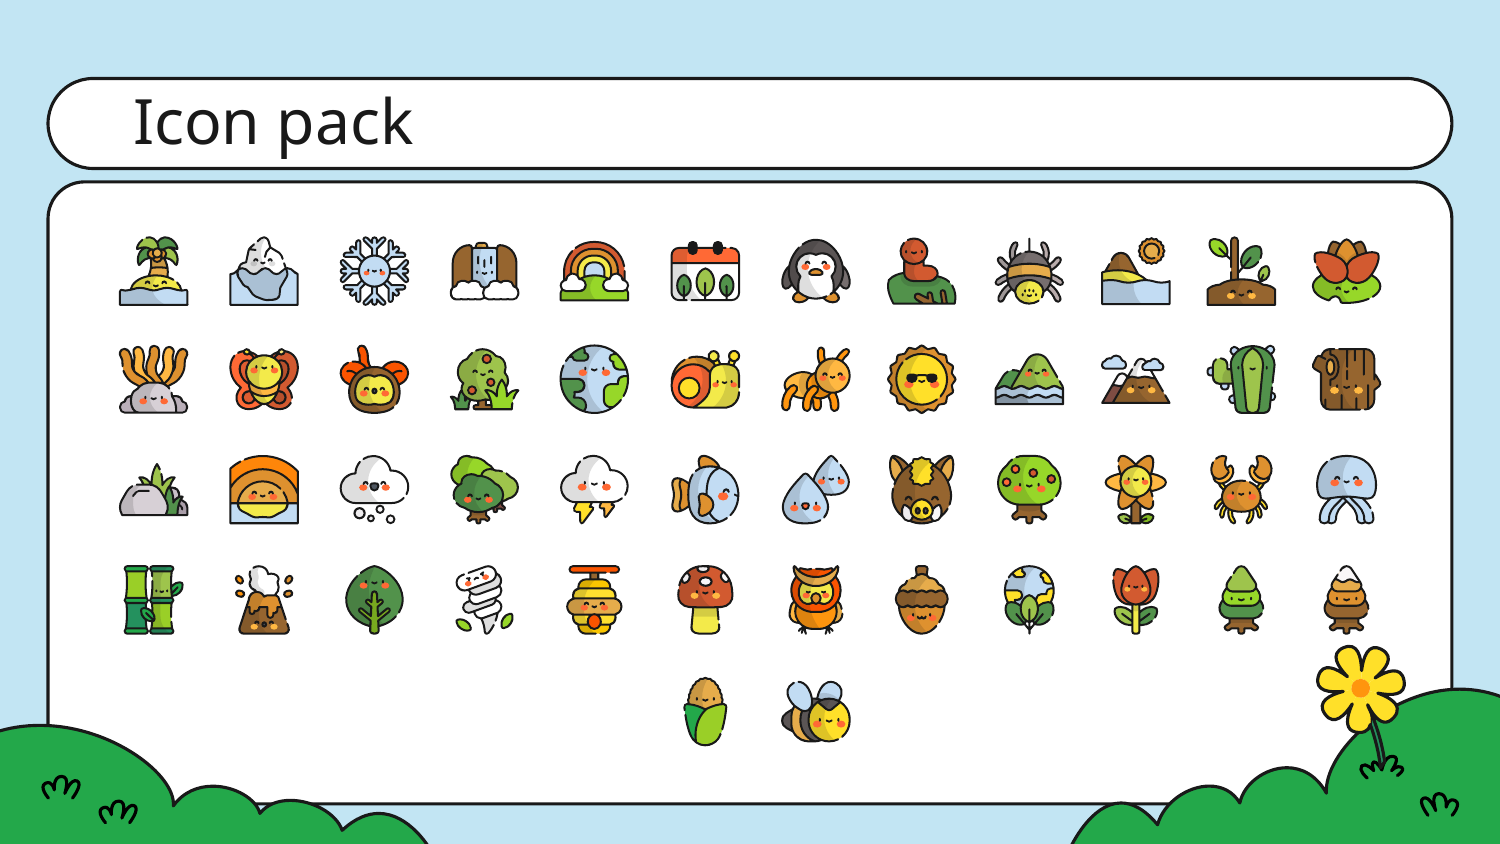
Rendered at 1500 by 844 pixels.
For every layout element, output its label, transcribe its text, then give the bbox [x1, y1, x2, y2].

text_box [888, 454, 955, 525]
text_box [1003, 564, 1056, 635]
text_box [1100, 354, 1171, 405]
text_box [787, 564, 844, 635]
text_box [1216, 564, 1267, 635]
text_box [234, 564, 294, 635]
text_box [229, 454, 300, 525]
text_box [670, 240, 741, 302]
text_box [1311, 347, 1383, 411]
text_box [123, 564, 185, 635]
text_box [1209, 454, 1274, 525]
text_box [886, 344, 957, 415]
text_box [559, 454, 629, 525]
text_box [996, 454, 1062, 525]
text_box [117, 344, 190, 414]
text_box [1206, 236, 1277, 307]
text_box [450, 454, 520, 525]
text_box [994, 237, 1065, 305]
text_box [454, 564, 515, 635]
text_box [1315, 454, 1378, 525]
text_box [229, 236, 299, 307]
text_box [449, 241, 520, 301]
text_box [339, 236, 410, 307]
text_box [781, 454, 851, 525]
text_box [1311, 238, 1382, 305]
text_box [676, 564, 735, 635]
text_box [1206, 344, 1277, 415]
title Icon pack [118, 66, 1382, 172]
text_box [339, 454, 410, 525]
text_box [338, 344, 411, 415]
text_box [1104, 454, 1168, 525]
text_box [1321, 564, 1372, 635]
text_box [780, 680, 851, 743]
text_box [118, 236, 189, 307]
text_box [559, 240, 630, 302]
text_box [894, 564, 949, 635]
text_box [994, 353, 1065, 406]
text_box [343, 564, 406, 635]
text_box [780, 238, 852, 304]
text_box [670, 454, 740, 525]
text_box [670, 349, 742, 409]
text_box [1111, 564, 1160, 635]
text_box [565, 564, 623, 635]
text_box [449, 347, 520, 411]
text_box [780, 346, 852, 413]
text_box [683, 676, 728, 747]
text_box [559, 344, 630, 415]
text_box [118, 462, 189, 517]
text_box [227, 347, 301, 411]
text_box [886, 237, 957, 305]
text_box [1100, 236, 1171, 306]
